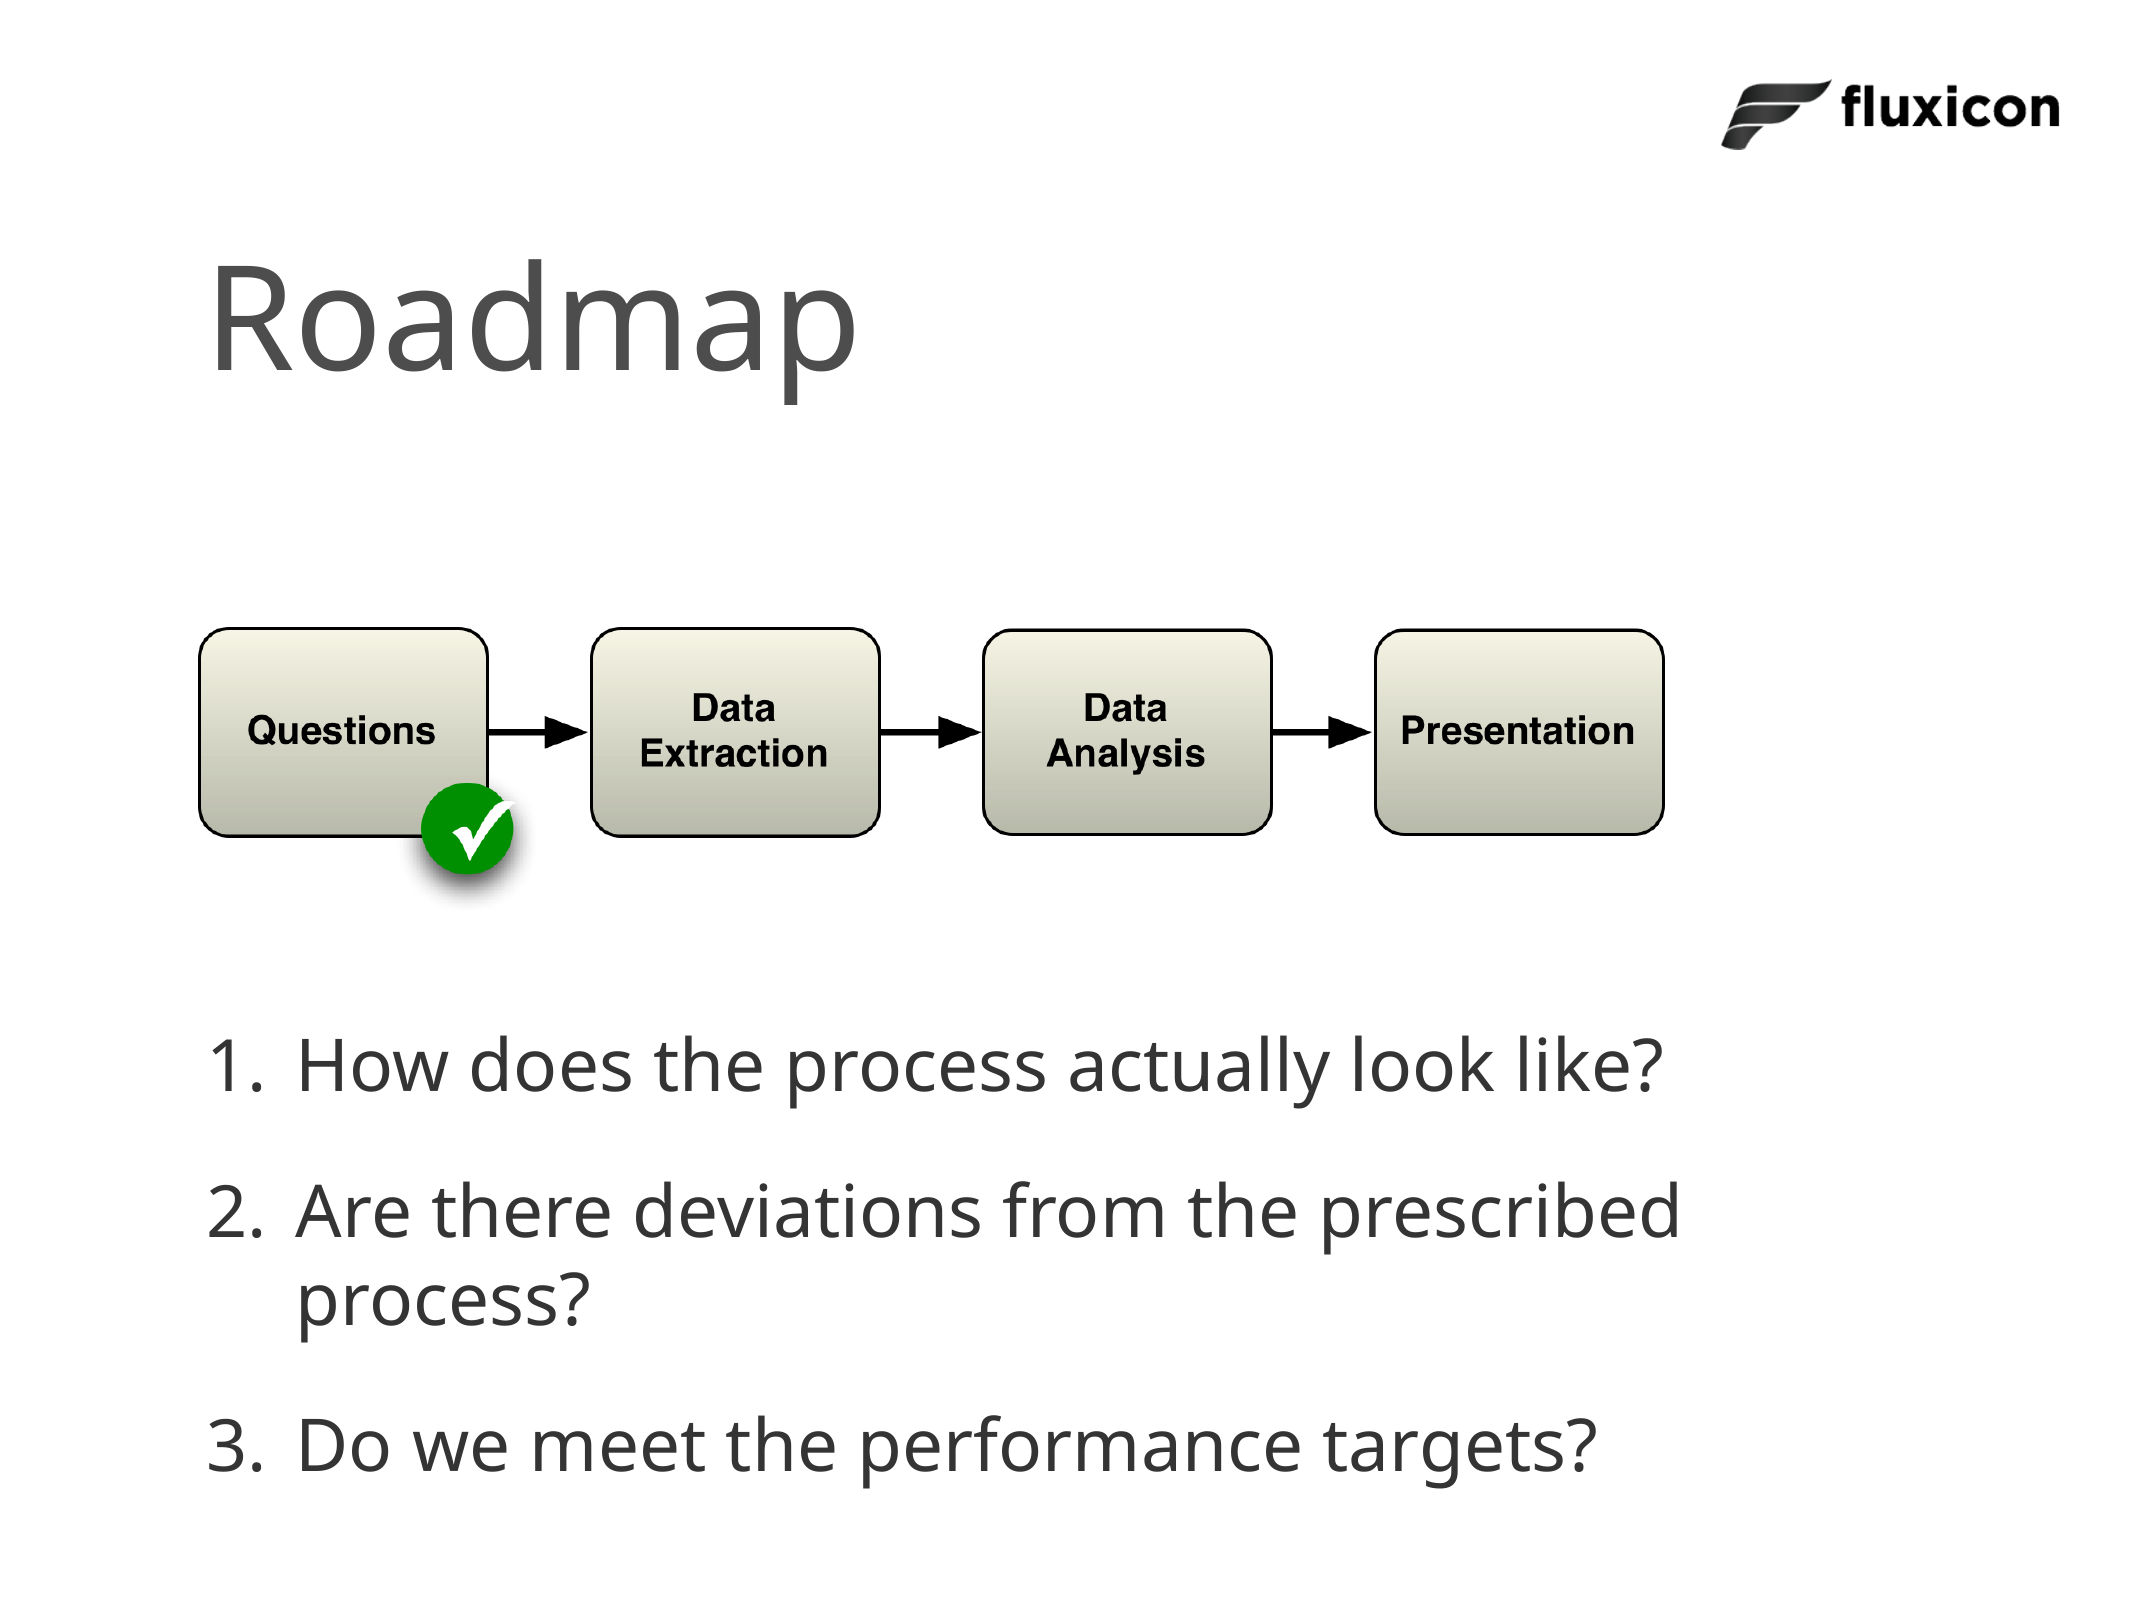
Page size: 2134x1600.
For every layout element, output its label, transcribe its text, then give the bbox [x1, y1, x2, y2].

list How does the process actually look like? Are there deviations from the prescribed process? Do we meet the performance targets? [91, 1012, 1977, 1509]
picture [191, 620, 1669, 926]
title Roadmap [197, 208, 1930, 417]
picture [1721, 78, 2063, 150]
